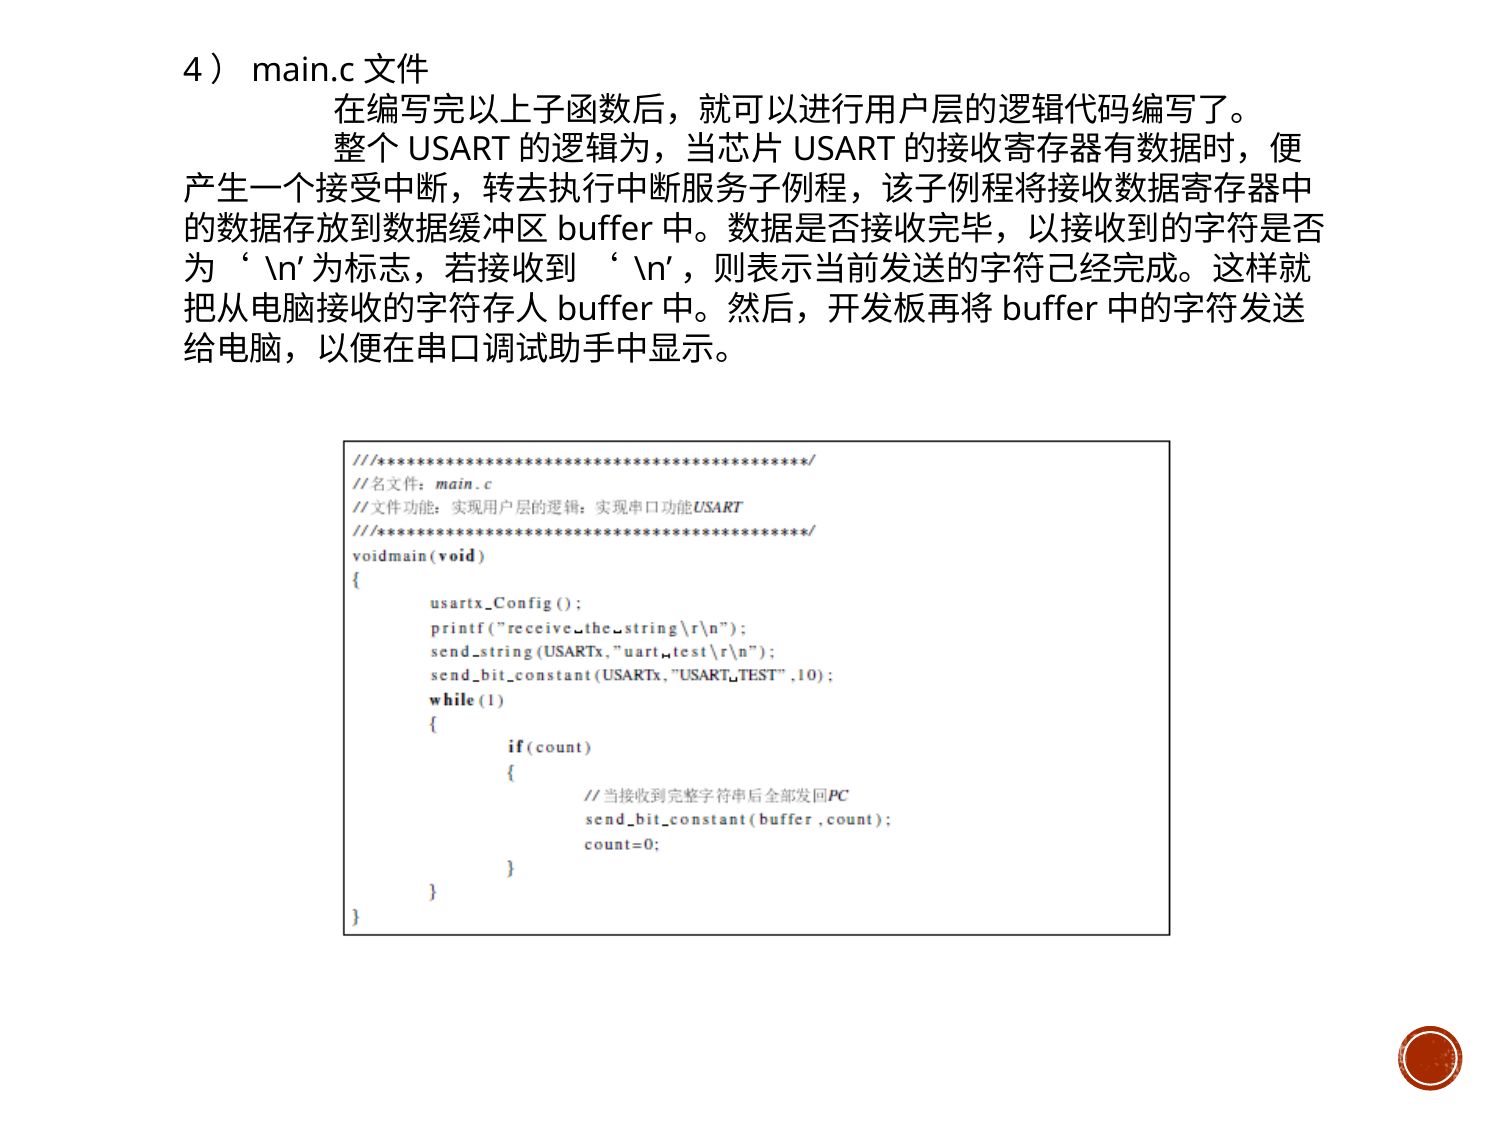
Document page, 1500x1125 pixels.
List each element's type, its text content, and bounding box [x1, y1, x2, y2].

text_box 4）main.c文件 在编写完以上子函数后，就可以进行用户层的逻辑代码编写了。 整个USART的逻辑为，当芯片USART的接收寄存器有数据时，便产生一个接受中断，转去执行中断服务子例程，该子例程将接收数据寄存器中的数据存放到数据缓冲区buffer中。数据是否接收完毕，以接收到的字符是否为‘ \n’为标志，若接收到 ‘ \n’，则表示当前发送的字符己经完成。这样就把从电脑接收的字符存人buffer中。然后，开发板再将buffer中的字符发送给电脑，以便在串口调试助手中显示。 [168, 40, 1346, 375]
picture [334, 436, 1180, 947]
